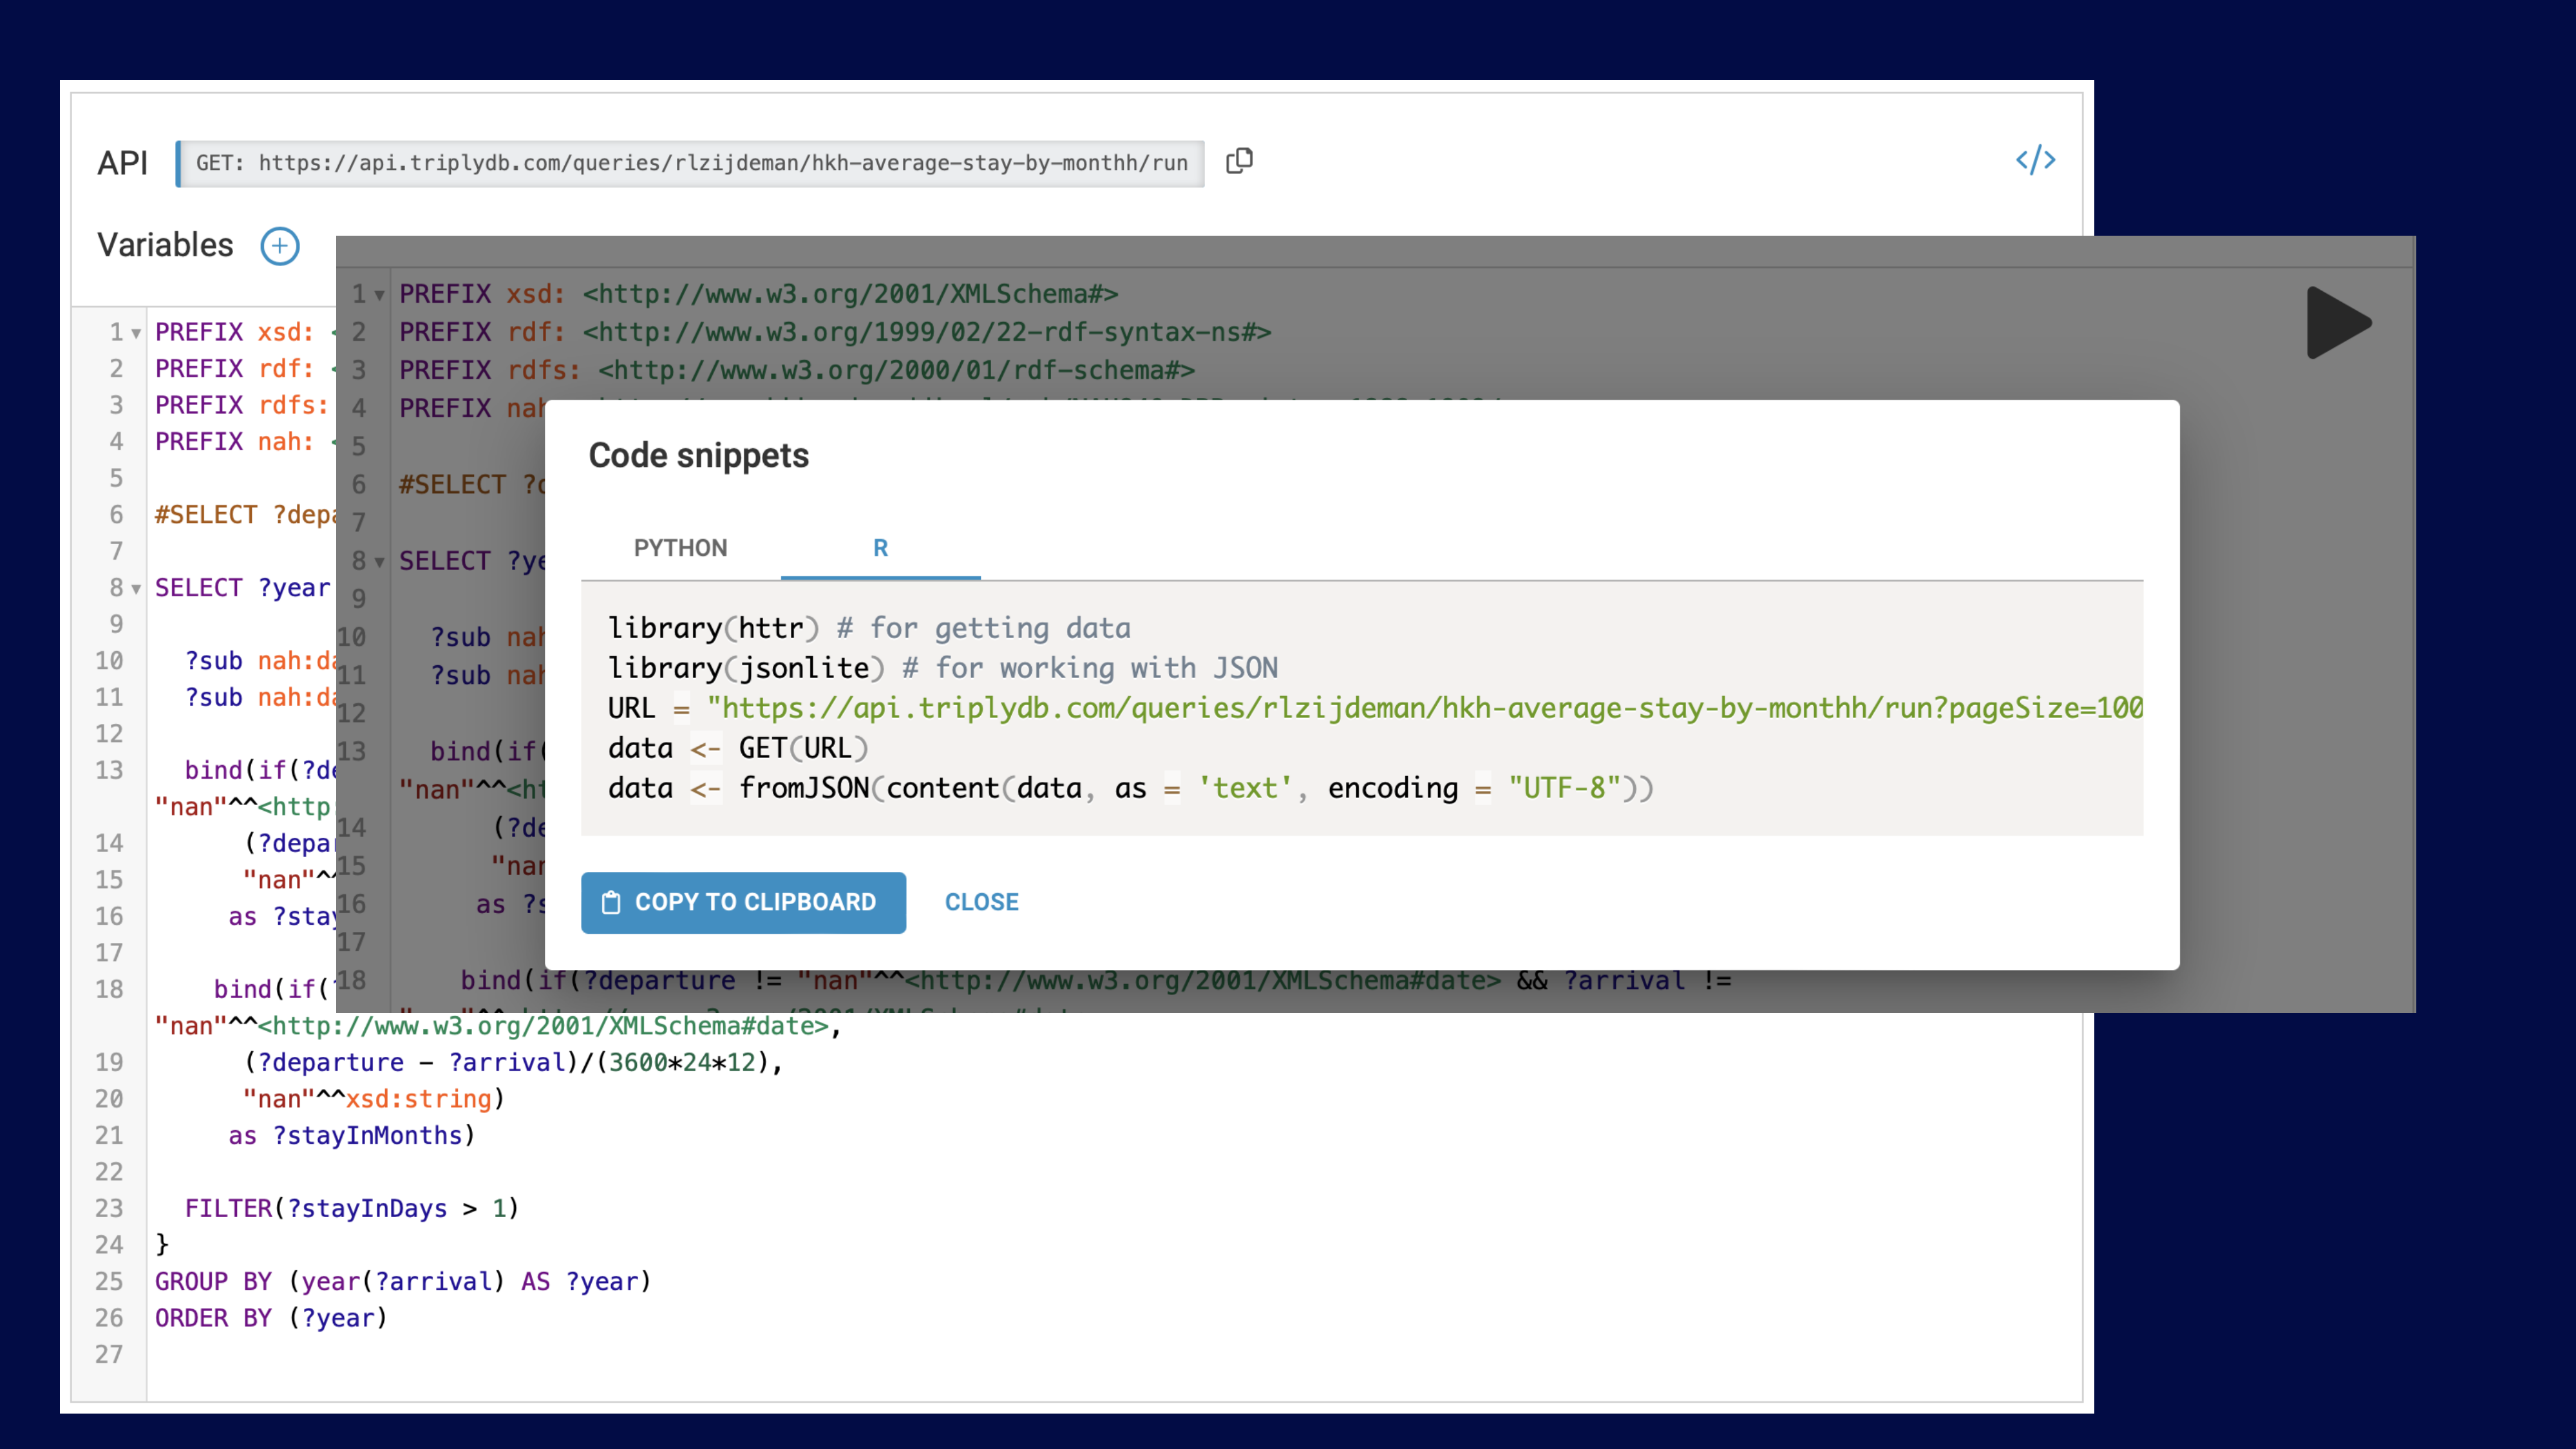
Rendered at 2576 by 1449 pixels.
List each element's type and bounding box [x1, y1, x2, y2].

picture [59, 80, 2416, 1414]
